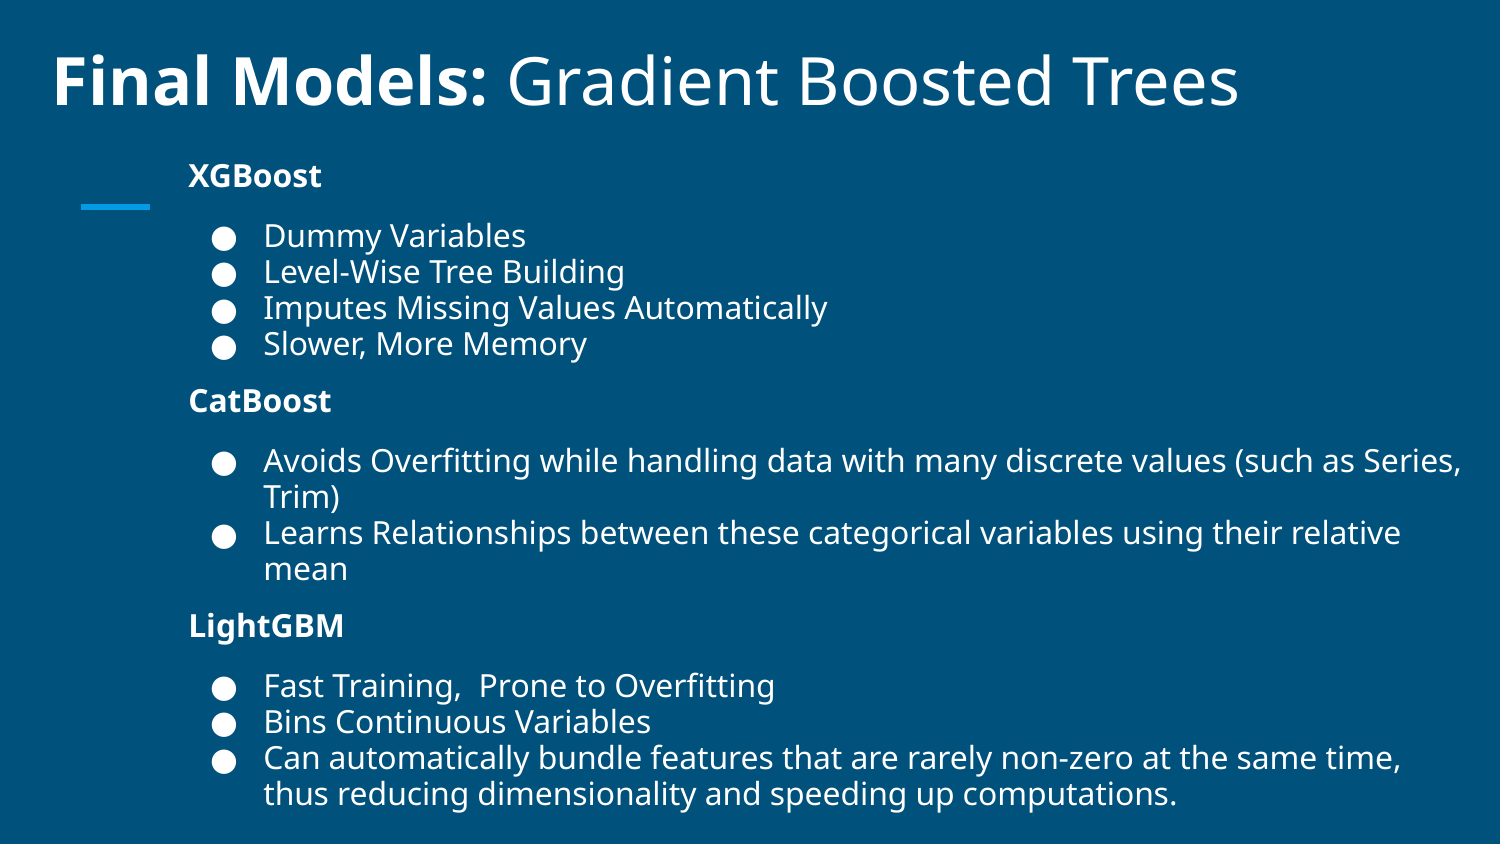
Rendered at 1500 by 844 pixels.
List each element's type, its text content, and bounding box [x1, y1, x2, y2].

picture [821, 759, 828, 768]
picture [390, 788, 399, 805]
picture [452, 788, 460, 805]
picture [681, 802, 690, 812]
picture [1068, 785, 1076, 805]
picture [1242, 759, 1250, 768]
picture [891, 788, 904, 812]
picture [284, 788, 291, 804]
picture [732, 788, 739, 804]
picture [340, 788, 344, 804]
picture [331, 760, 337, 769]
picture [1117, 759, 1131, 769]
picture [852, 781, 857, 804]
picture [448, 759, 454, 769]
picture [1007, 788, 1014, 804]
picture [508, 788, 513, 804]
picture [688, 759, 694, 768]
picture [690, 788, 695, 801]
picture [488, 759, 494, 768]
picture [1260, 759, 1267, 768]
picture [815, 760, 821, 769]
picture [316, 789, 327, 804]
picture [664, 759, 677, 769]
picture [938, 788, 943, 812]
picture [266, 759, 281, 769]
picture [772, 789, 783, 805]
picture [370, 788, 380, 805]
picture [1213, 759, 1226, 769]
picture [264, 786, 273, 805]
picture [297, 788, 306, 805]
picture [980, 788, 995, 805]
picture [575, 788, 585, 805]
picture [807, 788, 820, 805]
picture [1086, 759, 1100, 769]
picture [871, 789, 875, 804]
picture [744, 788, 754, 805]
picture [1050, 788, 1059, 805]
picture [278, 781, 283, 804]
picture [1150, 759, 1157, 768]
picture [435, 759, 441, 768]
picture [307, 788, 311, 804]
picture [834, 759, 841, 769]
picture [625, 788, 632, 804]
picture [919, 788, 928, 805]
picture [1302, 759, 1315, 769]
picture [1329, 759, 1336, 769]
picture [598, 788, 613, 805]
picture [1085, 788, 1092, 804]
picture [1035, 788, 1044, 805]
picture [637, 796, 643, 805]
picture [1022, 759, 1037, 769]
picture [1144, 788, 1151, 804]
picture [400, 788, 404, 804]
picture [793, 788, 802, 805]
picture [764, 759, 772, 768]
picture [560, 759, 569, 769]
picture [599, 759, 608, 769]
picture [700, 759, 706, 769]
picture [965, 788, 976, 805]
picture [1183, 759, 1189, 769]
picture [562, 788, 569, 804]
picture [1096, 786, 1105, 805]
picture [853, 760, 859, 769]
picture [670, 785, 687, 805]
picture [545, 759, 555, 769]
picture [1071, 759, 1082, 768]
title Final Models: Gradient Boosted Trees [36, 21, 1410, 135]
picture [1017, 788, 1024, 804]
list XGBoost Dummy Variables Level-Wise Tree Building Imputes Missing Values Automatically Slower, More Memory CatBoost Avoids Overfitting while handling data with many discrete values (such as Series, Trim) Learns Relationships between these categorical variables using their relative mean LightGBM Fast Training, Prone to Overfitting Bins Continuous Variables Can automatically bundle features that are rarely non-zero at the same time, thus reducing dimensionality and speeding up computations. [173, 147, 1480, 759]
picture [712, 759, 721, 769]
picture [352, 788, 365, 805]
picture [1137, 789, 1141, 804]
picture [379, 781, 384, 804]
picture [627, 759, 640, 769]
picture [709, 788, 720, 804]
picture [1156, 789, 1167, 804]
picture [843, 788, 853, 805]
picture [349, 759, 358, 769]
picture [681, 760, 687, 769]
picture [952, 759, 966, 769]
picture [1117, 788, 1132, 805]
picture [514, 766, 523, 776]
picture [1030, 788, 1035, 812]
picture [1163, 759, 1170, 769]
picture [514, 788, 522, 804]
picture [707, 797, 713, 805]
picture [883, 759, 897, 769]
picture [453, 788, 466, 812]
picture [481, 760, 487, 769]
picture [537, 788, 551, 805]
picture [369, 759, 375, 769]
picture [466, 759, 477, 769]
picture [428, 760, 434, 769]
picture [440, 788, 447, 804]
picture [785, 759, 791, 769]
picture [1080, 796, 1086, 805]
picture [825, 788, 838, 805]
picture [1254, 761, 1260, 769]
picture [1144, 760, 1150, 769]
picture [642, 788, 649, 804]
picture [928, 759, 934, 768]
picture [743, 759, 756, 769]
picture [890, 788, 898, 805]
picture [409, 788, 420, 805]
picture [292, 759, 298, 768]
picture [480, 781, 494, 805]
picture [1377, 759, 1391, 769]
picture [525, 788, 532, 804]
picture [922, 760, 928, 769]
picture [337, 759, 343, 768]
picture [943, 788, 952, 805]
picture [380, 759, 394, 769]
picture [859, 759, 865, 768]
picture [878, 788, 885, 804]
picture [788, 788, 793, 812]
picture [977, 759, 989, 776]
picture [285, 760, 291, 769]
